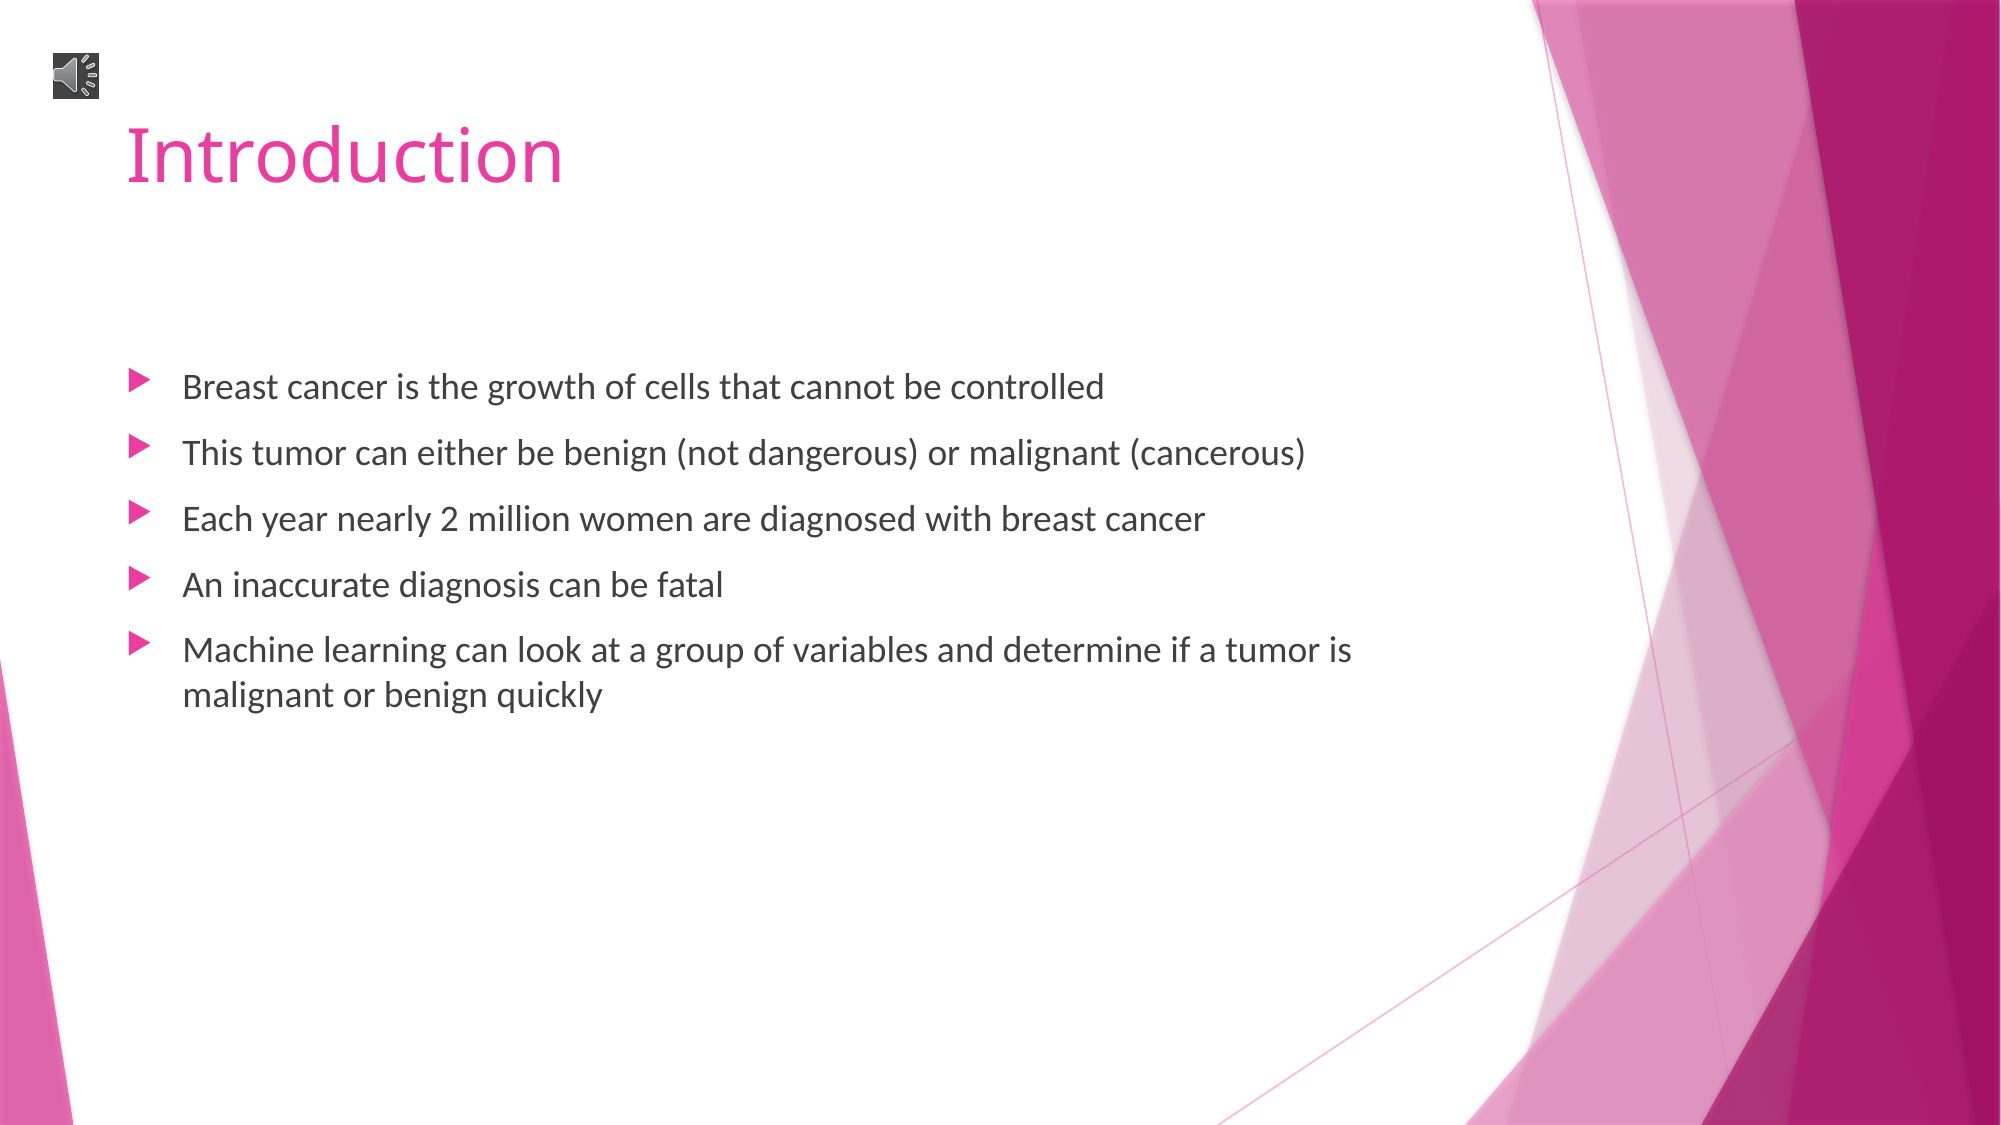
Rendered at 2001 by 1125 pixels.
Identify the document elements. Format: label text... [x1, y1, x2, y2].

title Introduction [111, 99, 1522, 317]
list Breast cancer is the growth of cells that cannot be controlled This tumor can either be benign (not dangerous) or malignant (cancerous) Each year nearly 2 million women are diagnosed with breast cancer An inaccurate diagnosis can be fatal Machine learning can look at a group of variables and determine if a tumor is malignant or benign quickly [111, 354, 1522, 992]
picture [51, 51, 101, 101]
